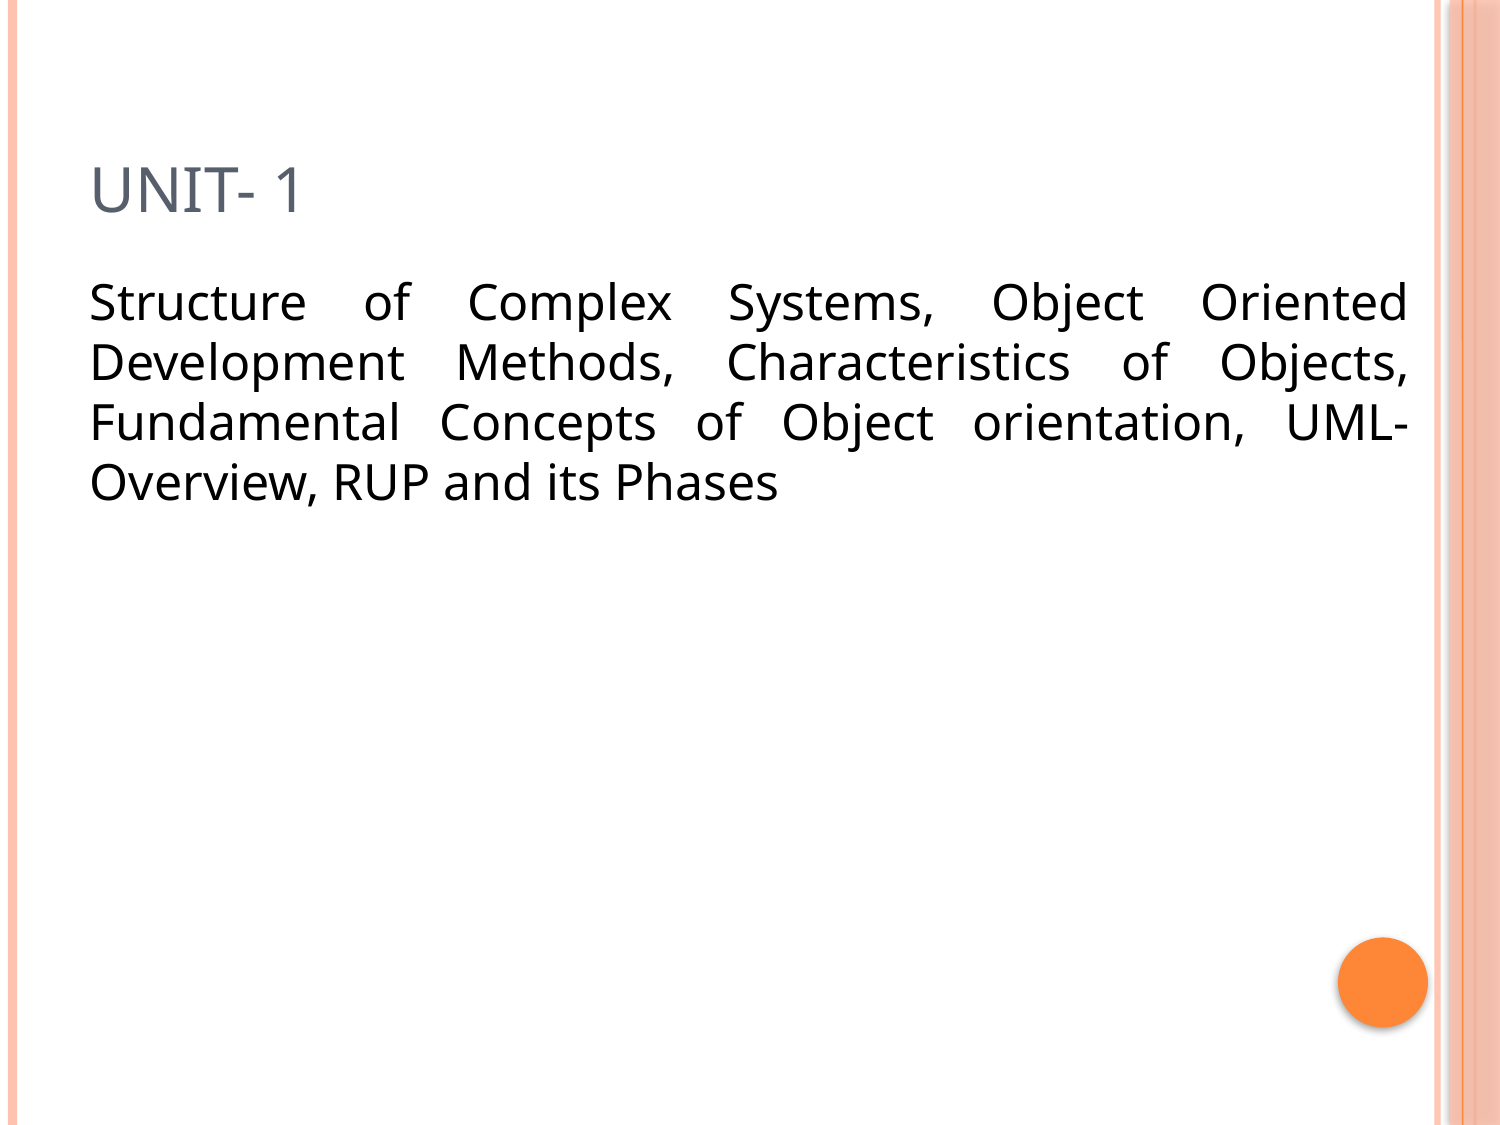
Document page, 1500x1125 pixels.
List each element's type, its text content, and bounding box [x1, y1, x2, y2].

list Structure of Complex Systems, Object Oriented Development Methods, Characteristics of Objects, Fundamental Concepts of Object orientation, UML- Overview, RUP and its Phases [75, 262, 1425, 1100]
title UNIT- 1 [75, 45, 1300, 233]
